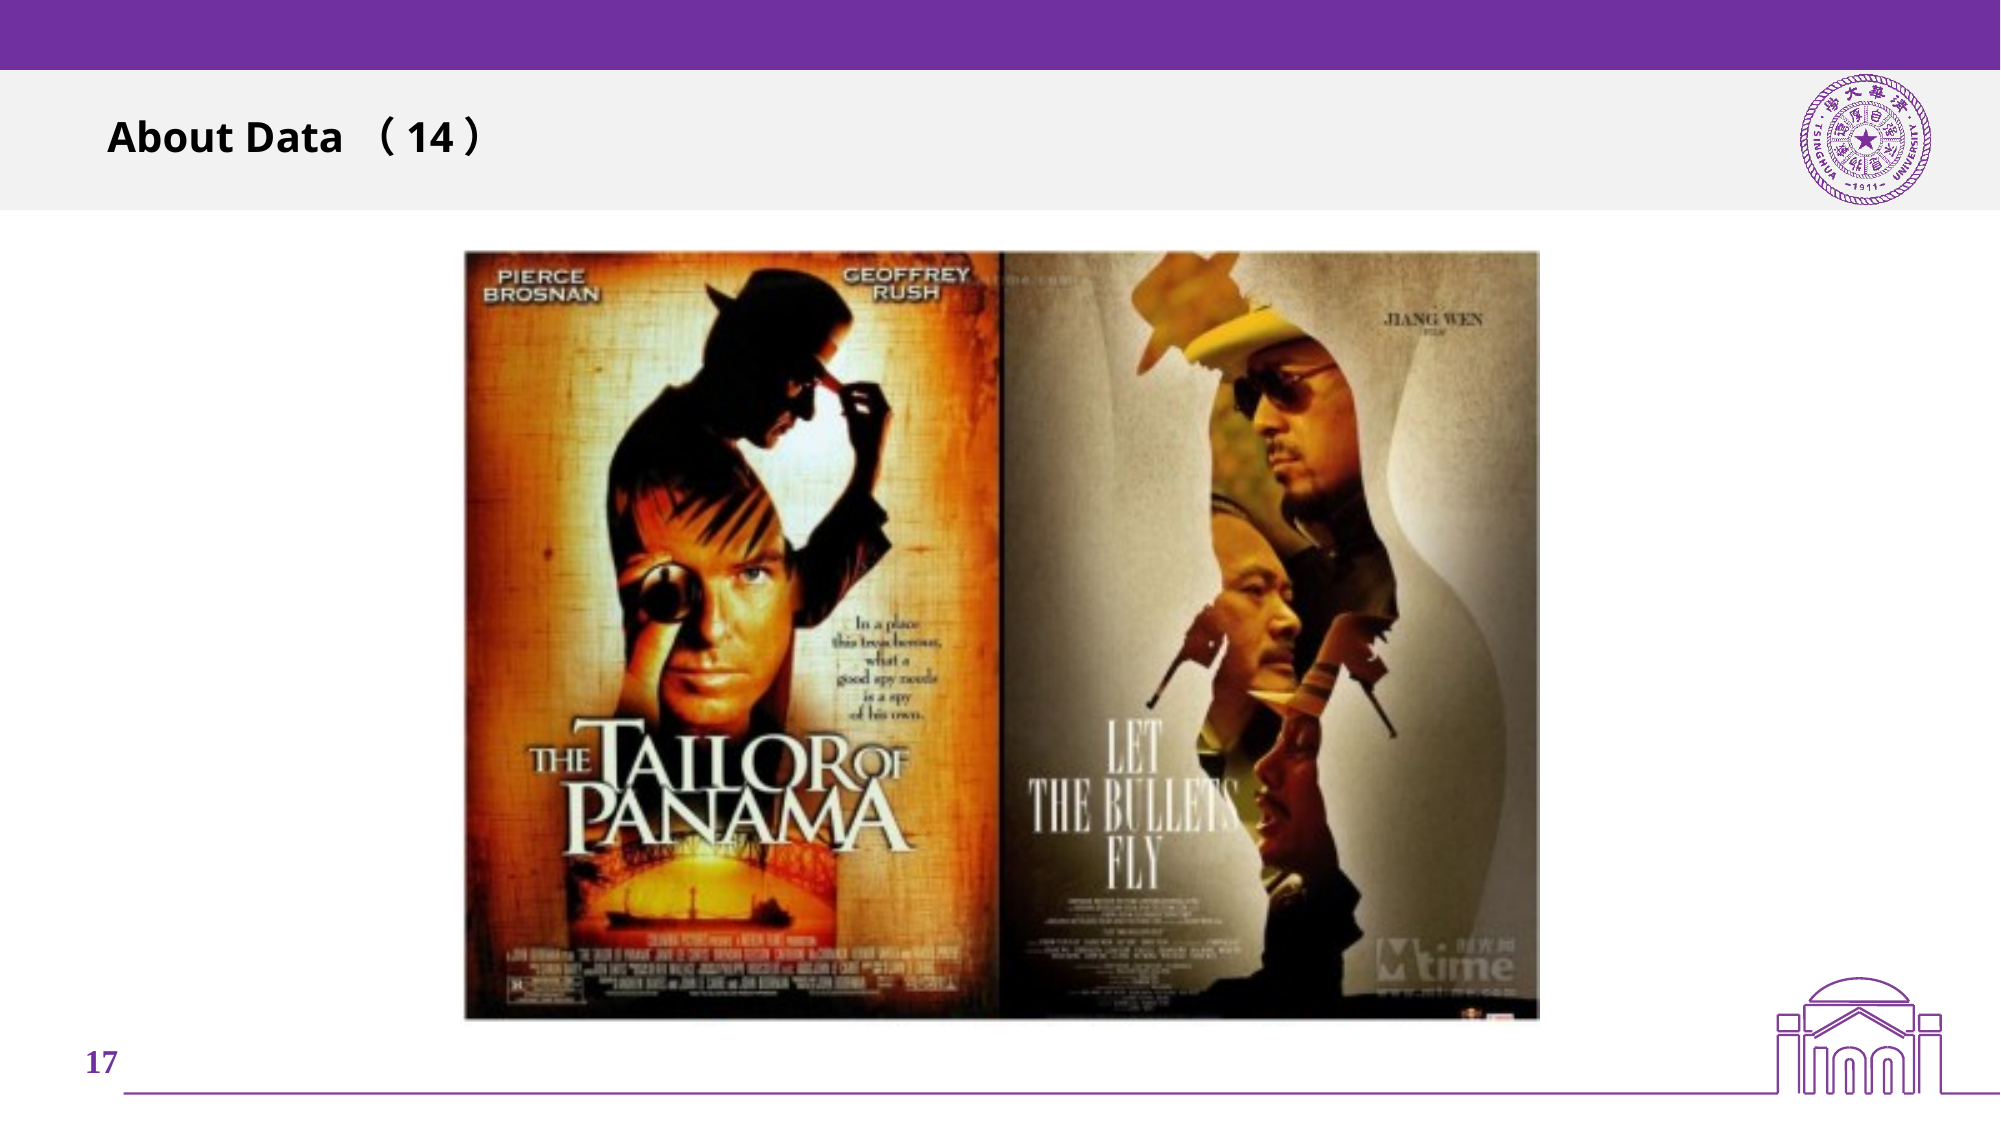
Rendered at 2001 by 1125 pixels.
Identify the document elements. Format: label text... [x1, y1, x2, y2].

title About Data（14） [92, 60, 1794, 212]
picture [1800, 74, 1931, 205]
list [460, 249, 1540, 1027]
